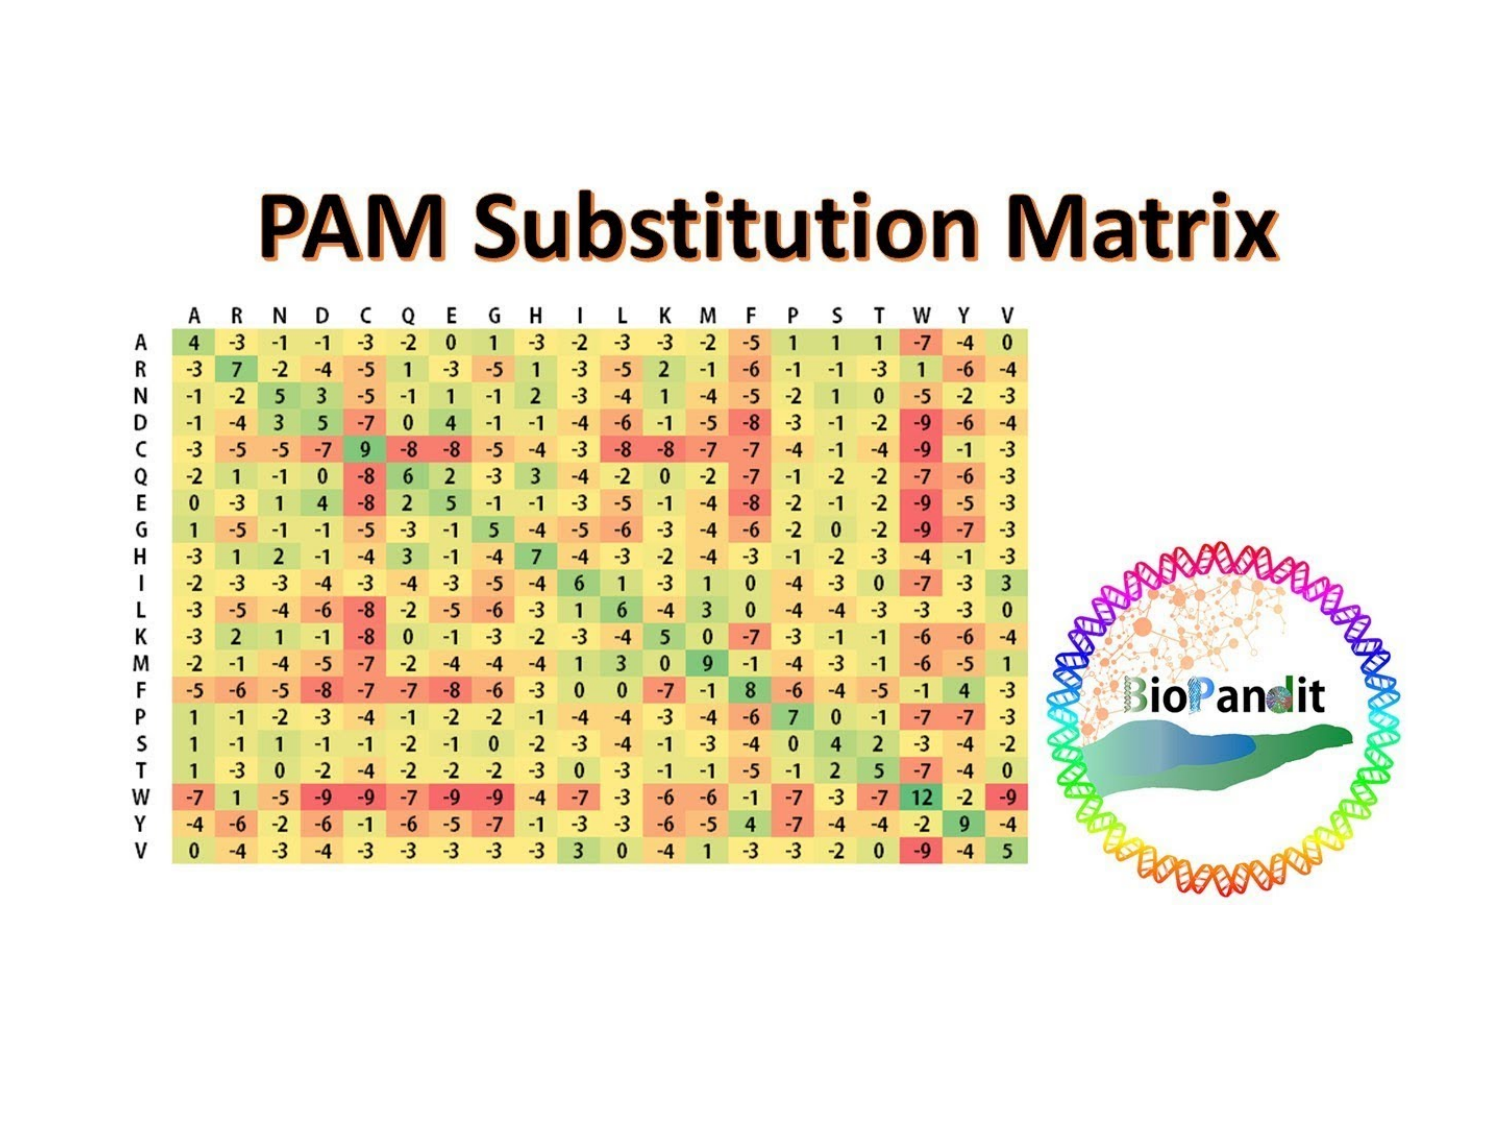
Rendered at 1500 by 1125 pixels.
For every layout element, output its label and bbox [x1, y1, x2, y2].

picture [88, 154, 1423, 905]
